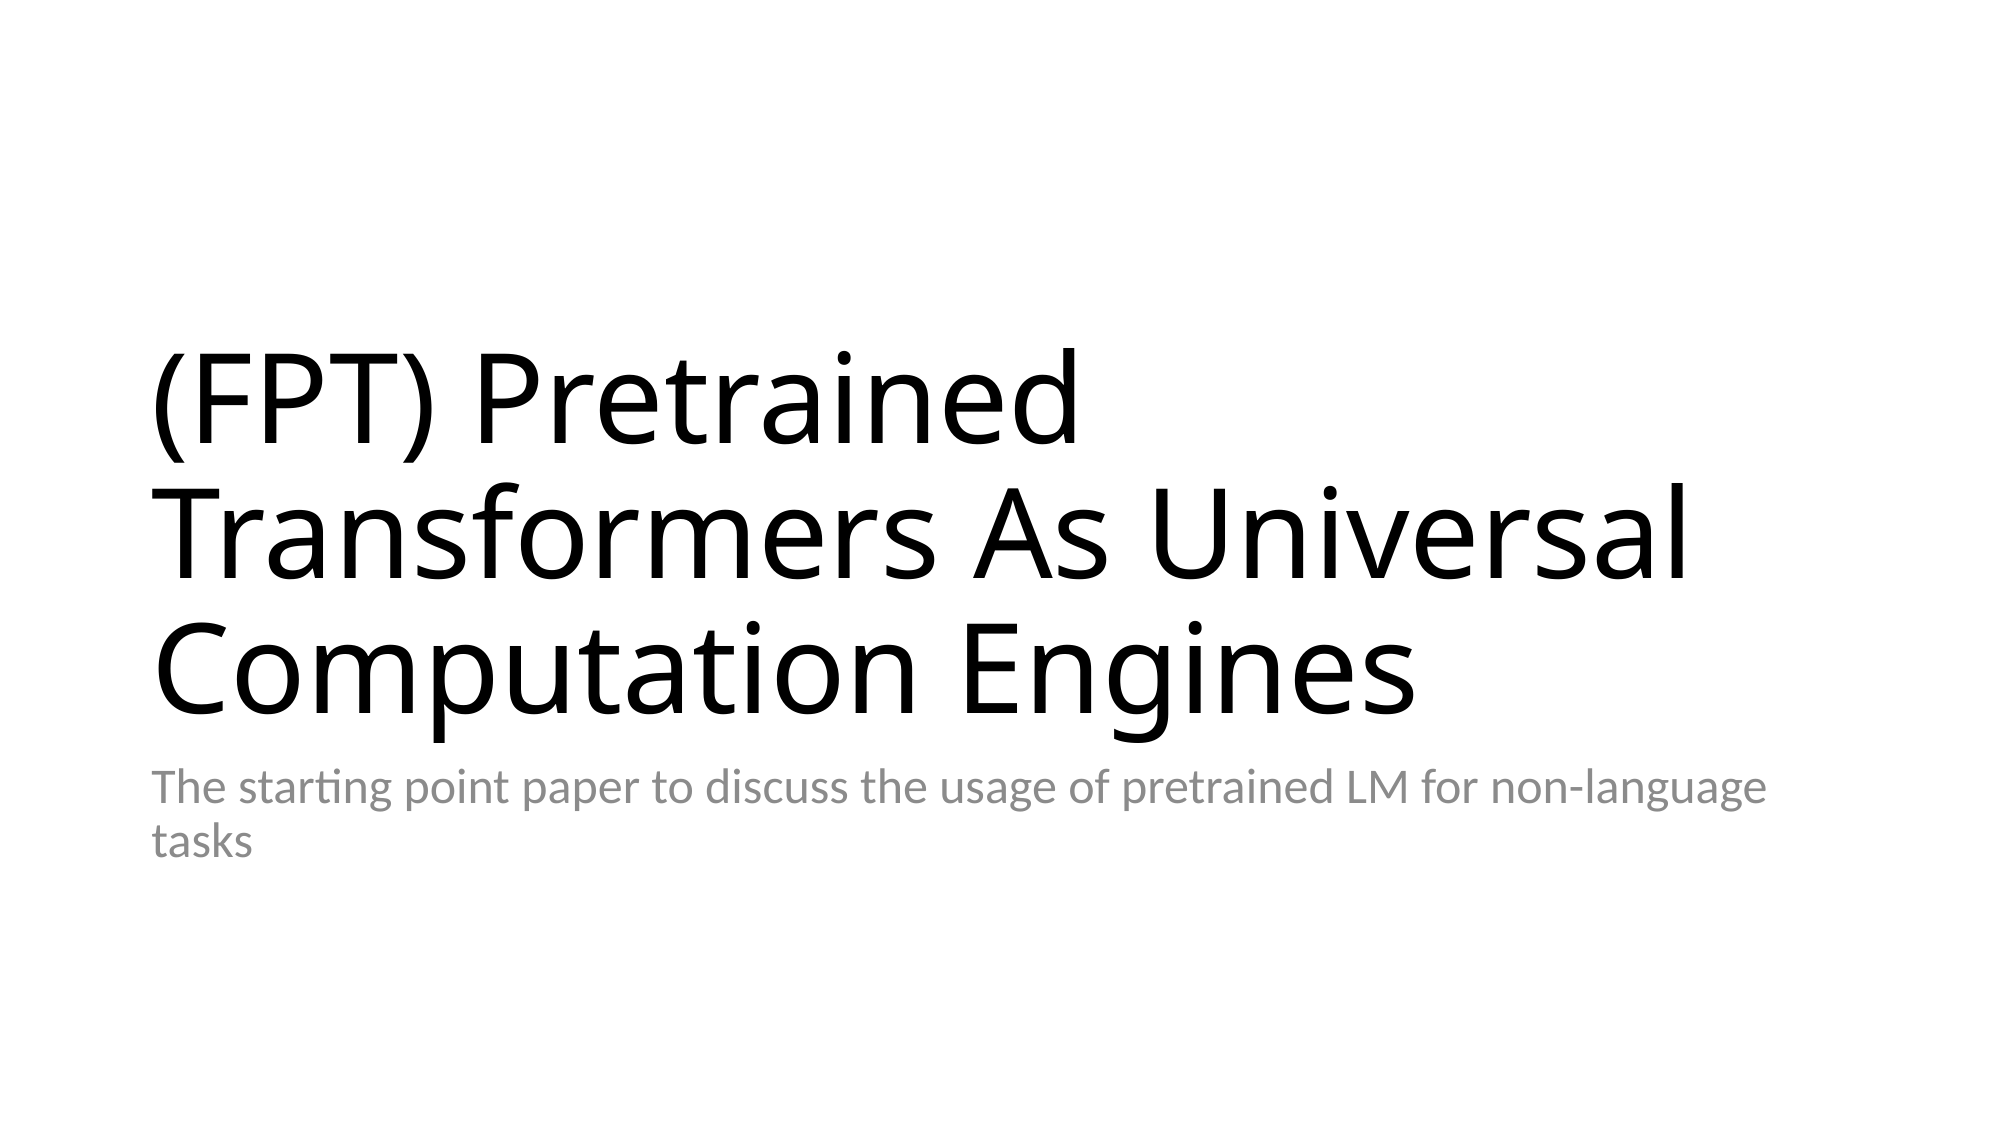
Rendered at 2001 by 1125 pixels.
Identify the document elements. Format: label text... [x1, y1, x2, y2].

list The starting point paper to discuss the usage of pretrained LM for non-language tasks [136, 752, 1862, 999]
title (FPT) Pretrained Transformers As Universal Computation Engines [136, 280, 1862, 749]
